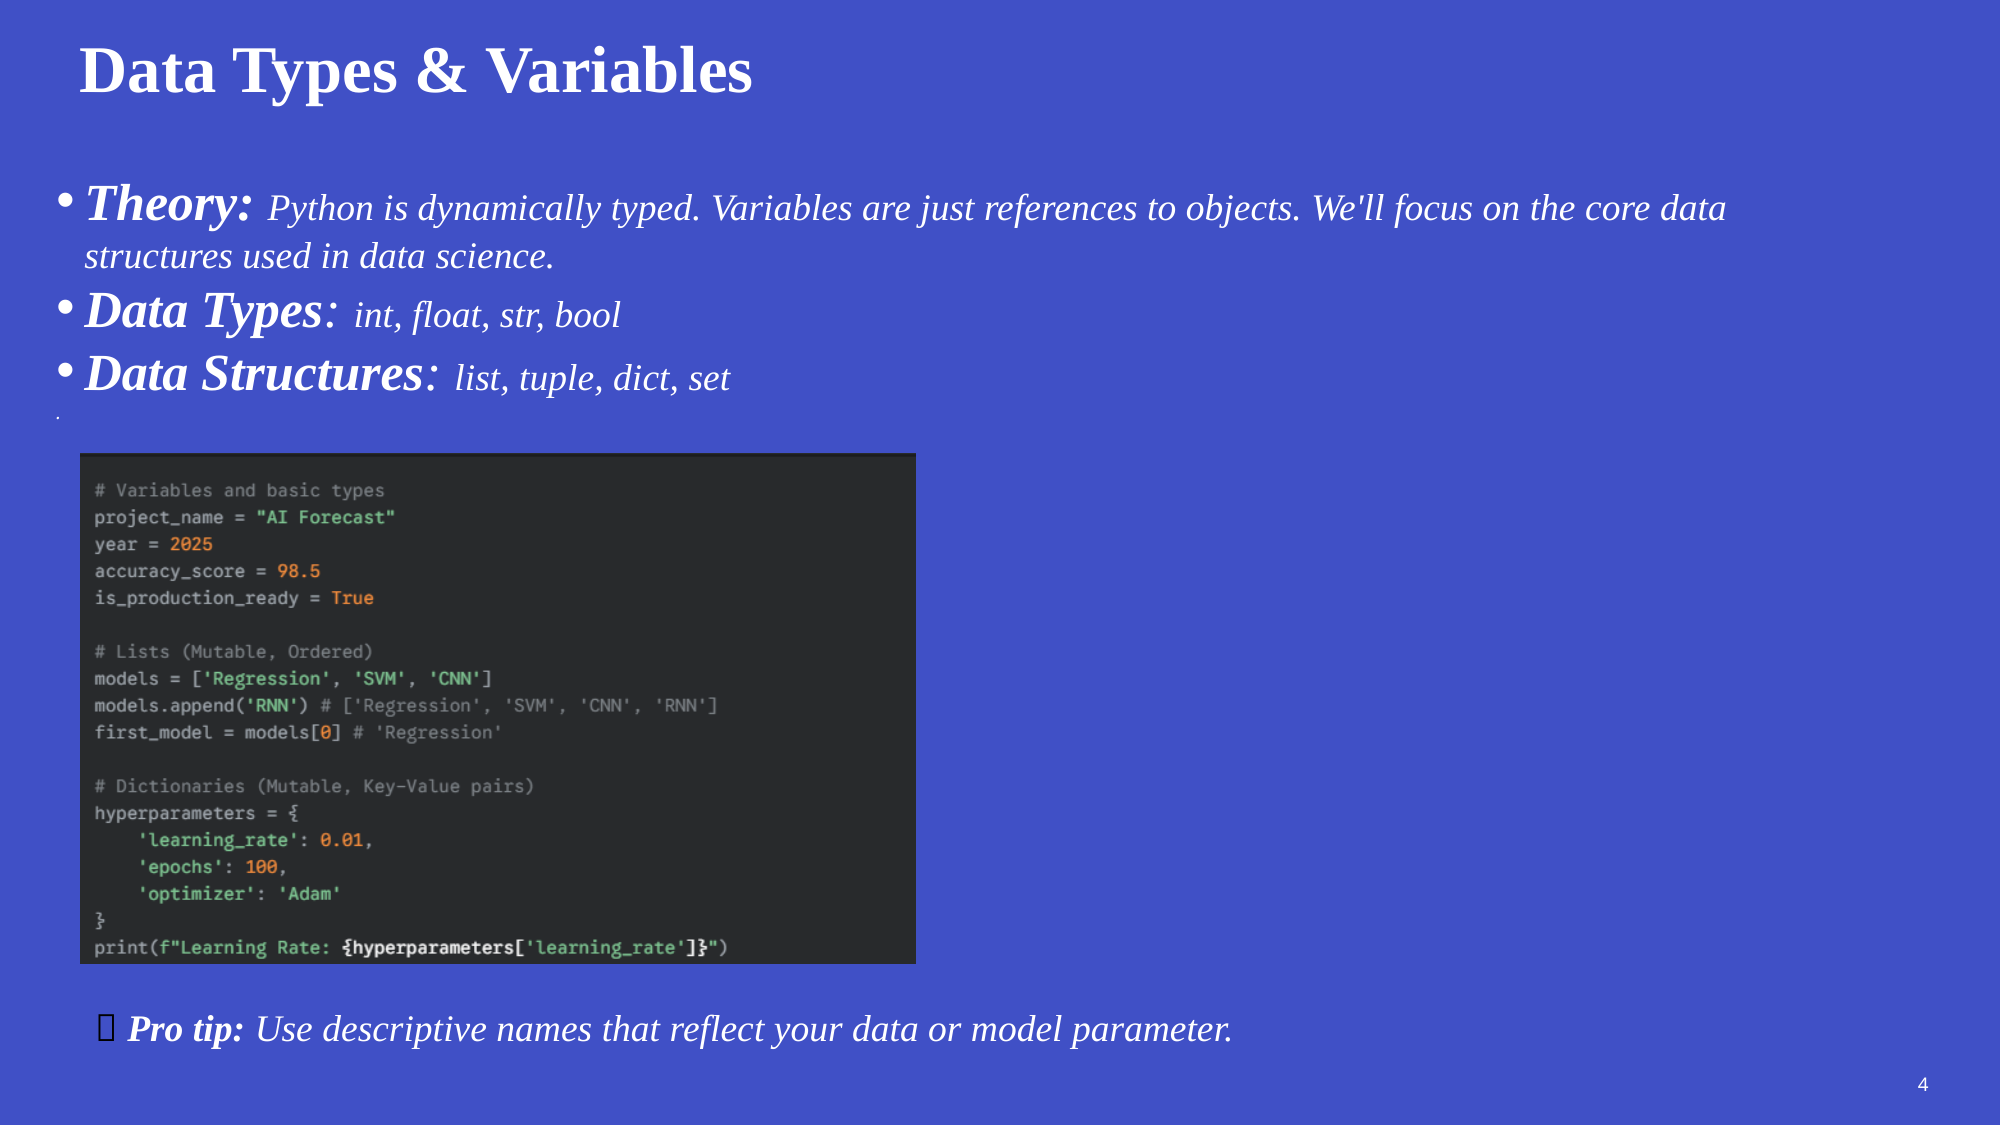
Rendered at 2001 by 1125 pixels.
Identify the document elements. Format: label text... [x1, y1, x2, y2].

picture [79, 452, 917, 965]
slide_number 4 [1770, 1055, 1944, 1116]
text_box ✅ Pro tip: Use descriptive names that reflect your data or model parameter. [80, 996, 1546, 1057]
text_box Data Types & Variables [64, 18, 1911, 124]
text_box Theory: Python is dynamically typed. Variables are just references to objects. We'll focus on the core data structures used in data science. Data Types: int, float, str, bool Data Structures: list, tuple, dict, set . [41, 132, 1858, 396]
